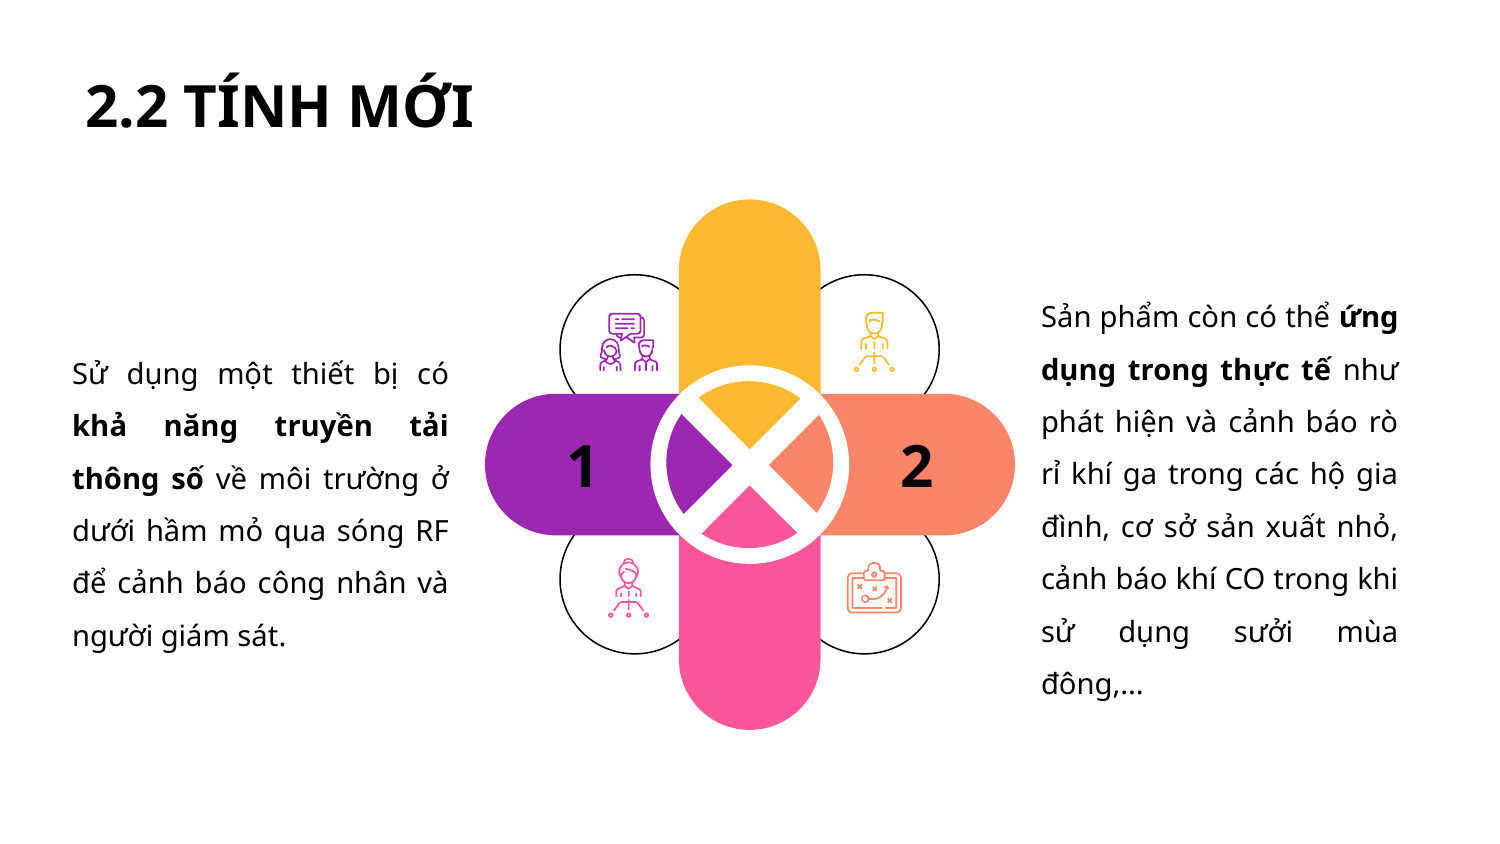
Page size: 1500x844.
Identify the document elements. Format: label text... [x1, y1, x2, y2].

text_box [607, 557, 650, 619]
text_box 2 [820, 393, 1015, 536]
text_box [666, 414, 733, 514]
text_box [560, 536, 678, 654]
text_box 1 [484, 393, 679, 536]
text_box [701, 485, 798, 549]
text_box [853, 311, 896, 373]
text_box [846, 561, 902, 614]
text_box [599, 312, 659, 372]
text_box [821, 536, 940, 654]
text_box Sử dụng một thiết bị có khả năng truyền tải thông số về môi trường ở dưới hầm mỏ qua sóng RF để cảnh báo công nhân và người giám sát. [57, 330, 464, 660]
text_box [678, 199, 821, 393]
text_box [821, 274, 940, 393]
text_box Sản phẩm còn có thể ứng dụng trong thực tế như phát hiện và cảnh báo rò rỉ khí ga trong các hộ gia đình, cơ sở sản xuất nhỏ, cảnh báo khí CO trong khi sử dụng sưởi mùa đông,... [1026, 273, 1414, 708]
text_box [698, 381, 801, 450]
text_box [650, 365, 850, 564]
text_box [678, 536, 821, 730]
text_box 2.2 TÍNH MỚI [71, 61, 967, 147]
text_box [560, 274, 678, 393]
text_box [768, 415, 834, 513]
